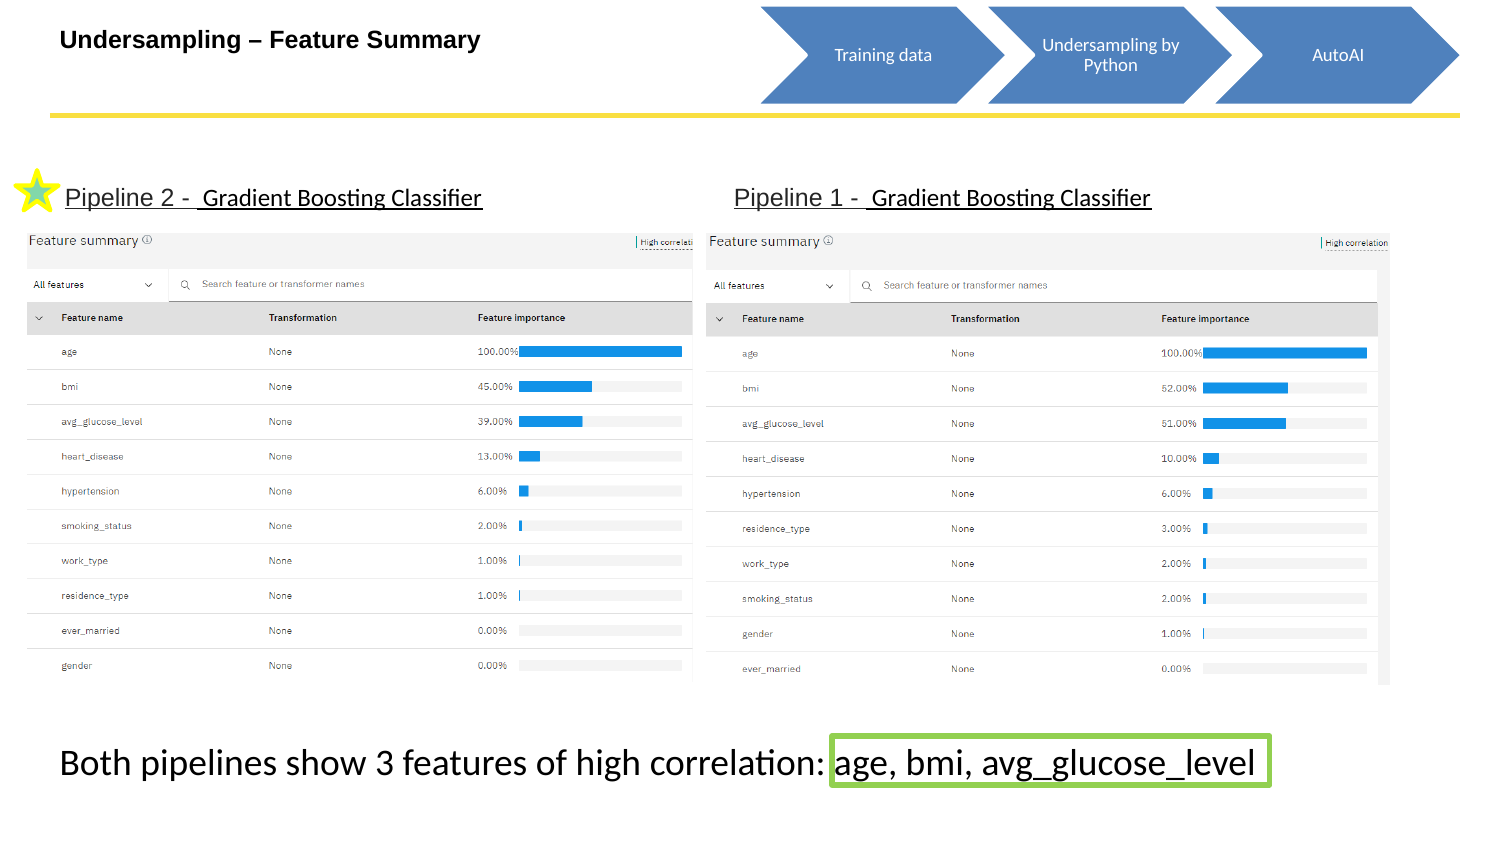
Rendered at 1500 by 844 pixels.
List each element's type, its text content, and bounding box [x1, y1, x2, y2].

picture [706, 232, 1390, 686]
picture [27, 232, 693, 683]
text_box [754, 0, 1464, 175]
text_box Undersampling – Feature Summary [44, 16, 676, 62]
text_box Pipeline 1 - Gradient Boosting Classifier [718, 174, 1169, 219]
text_box Both pipelines show 3 features of high correlation: age, bmi, avg_glucose_level [44, 730, 1358, 791]
text_box [13, 168, 61, 213]
text_box [830, 734, 1272, 787]
text_box Pipeline 2 - Gradient Boosting Classifier [49, 174, 500, 219]
